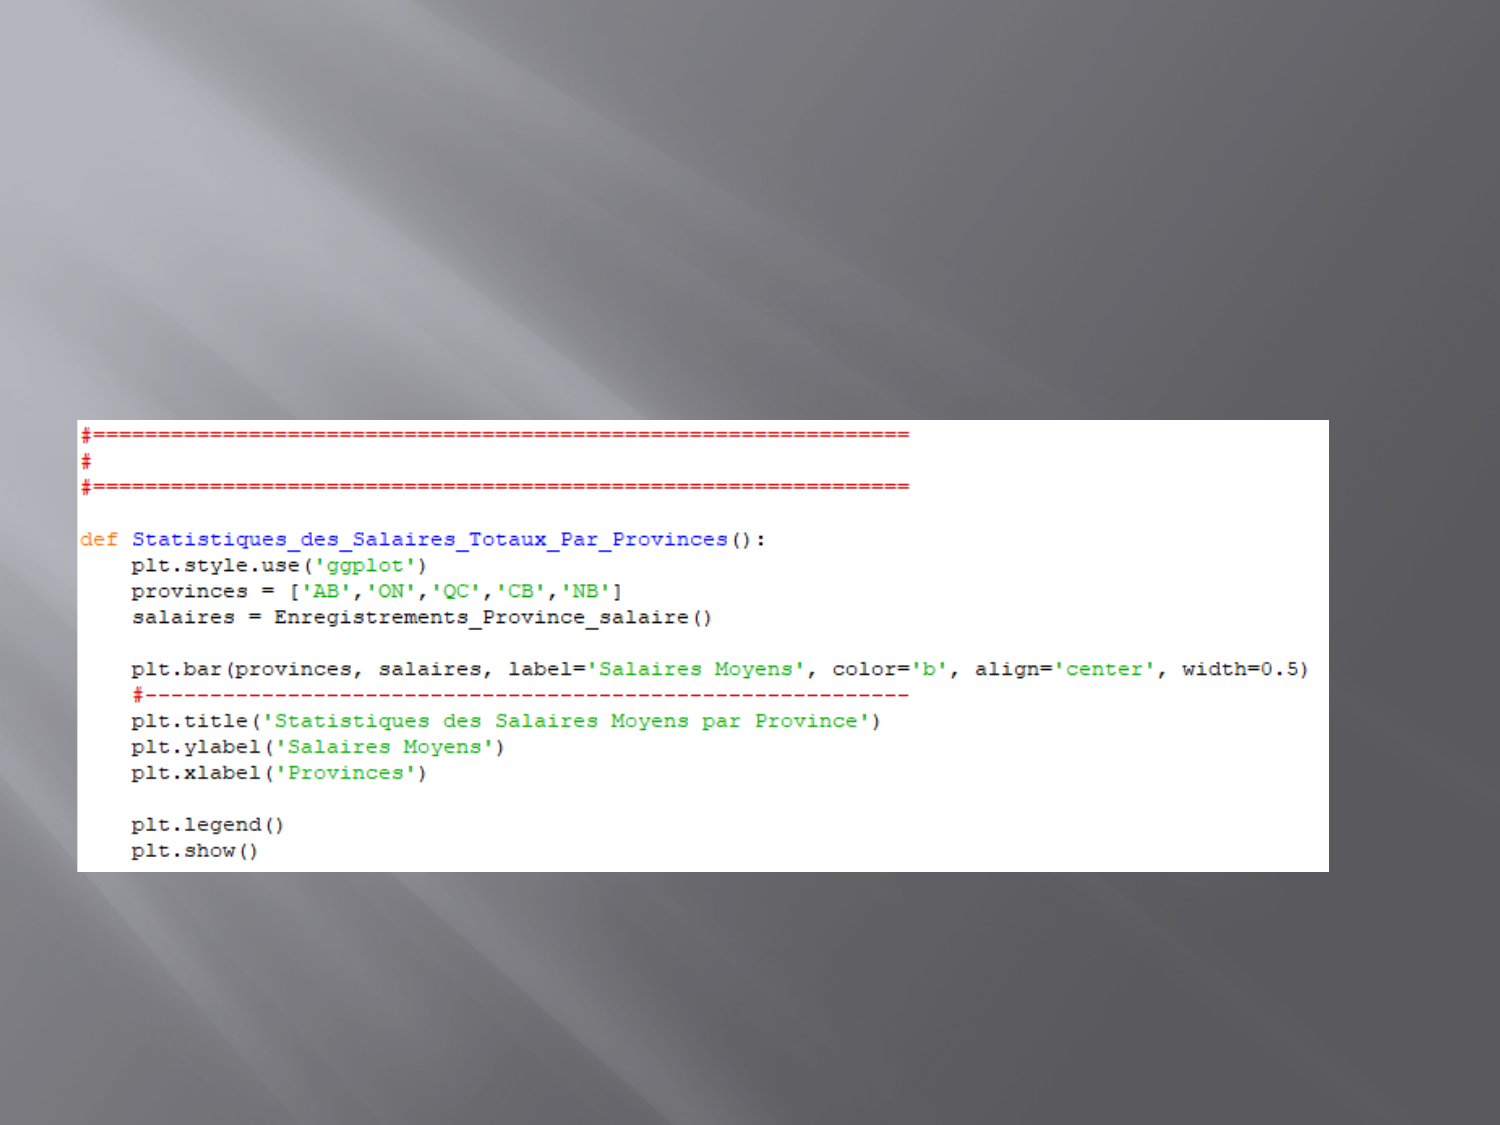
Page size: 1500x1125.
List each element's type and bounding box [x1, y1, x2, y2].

list [77, 420, 1330, 873]
